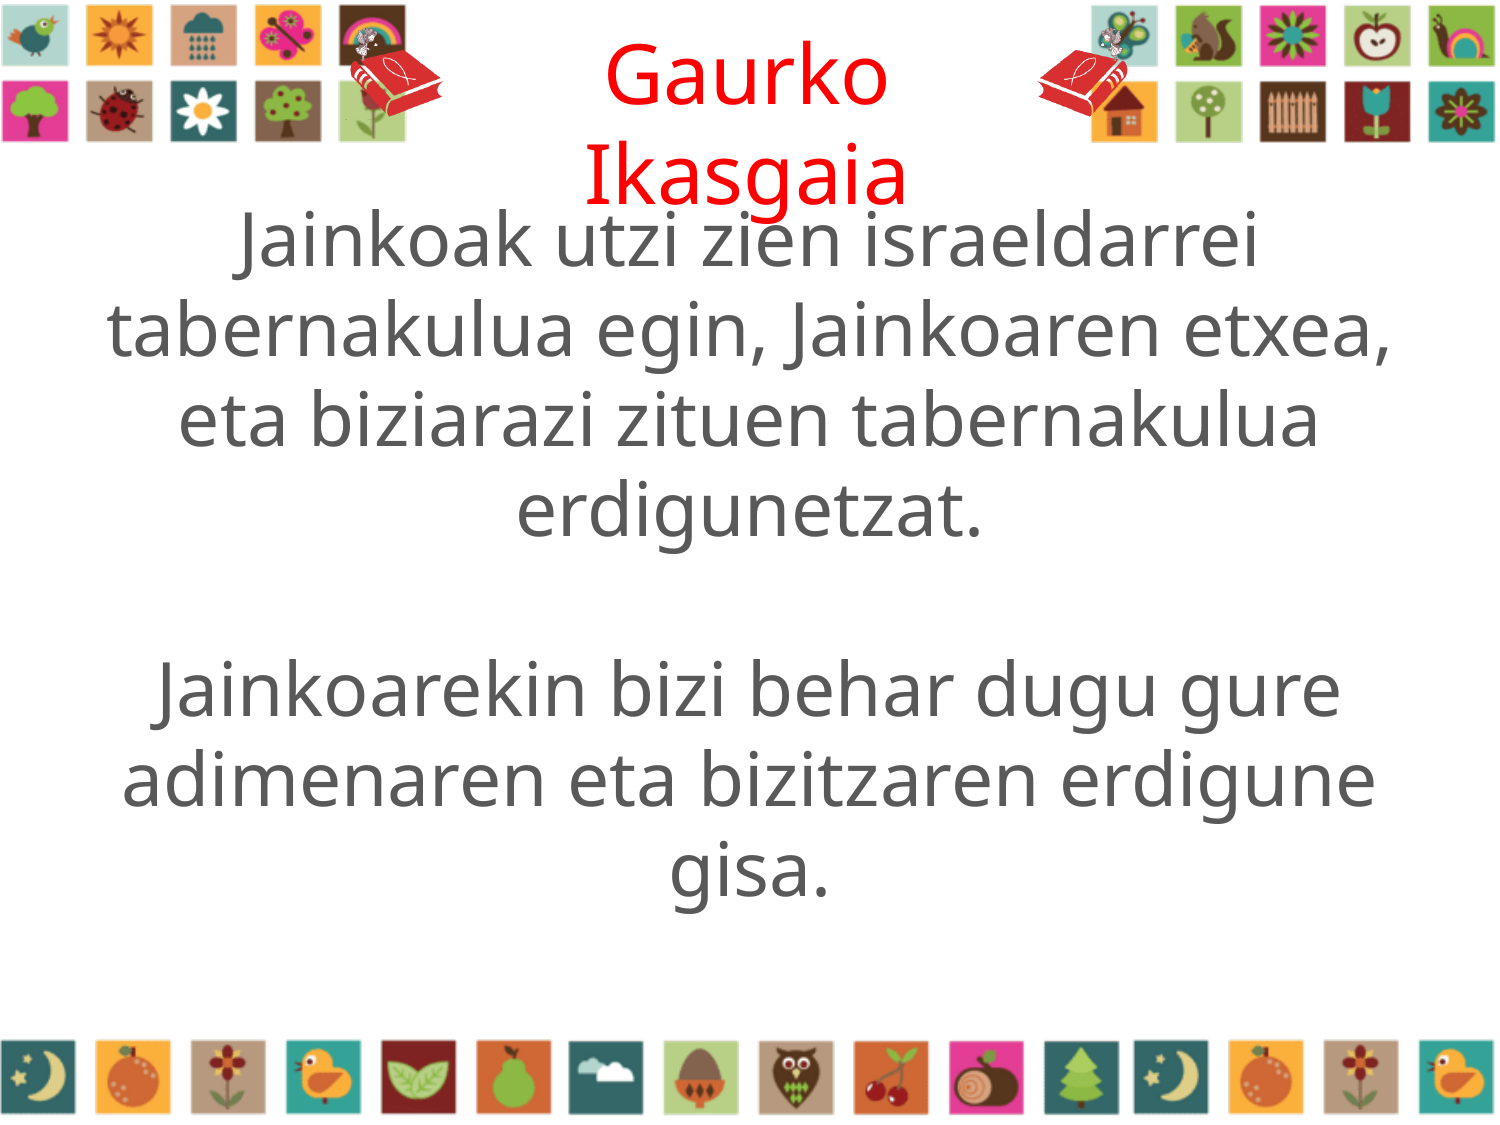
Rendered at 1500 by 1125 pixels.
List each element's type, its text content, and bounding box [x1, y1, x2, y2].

picture [0, 3, 475, 150]
text_box Gaurko Ikasgaia [414, 13, 1080, 184]
picture [1005, 3, 1500, 150]
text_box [0, 1028, 1500, 1118]
text_box Jainkoak utzi zien israeldarrei tabernakulua egin, Jainkoaren etxea, eta biziarazi zituen tabernakulua erdigunetzat. Jainkoarekin bizi behar dugu gure adimenaren eta bizitzaren erdigune gisa. [76, 184, 1424, 920]
